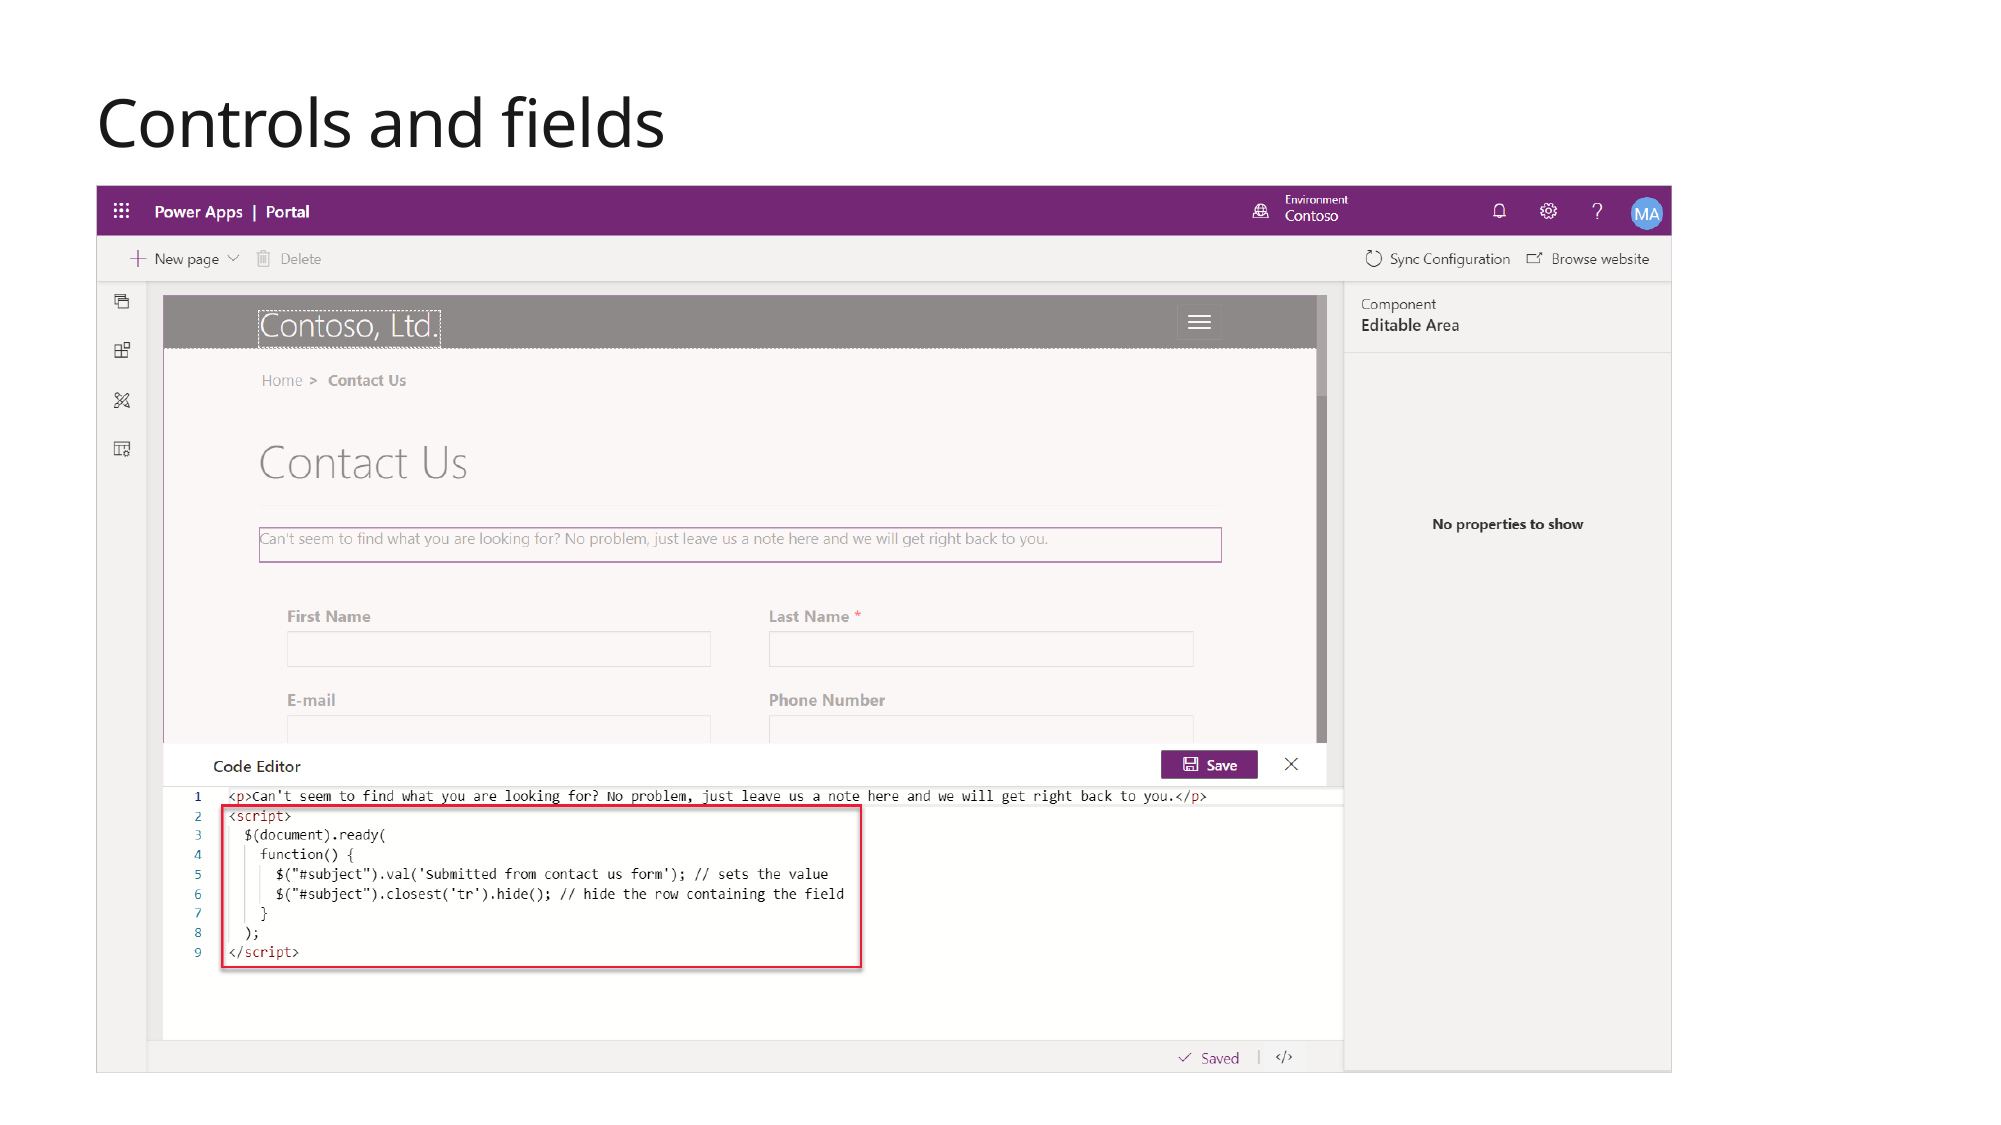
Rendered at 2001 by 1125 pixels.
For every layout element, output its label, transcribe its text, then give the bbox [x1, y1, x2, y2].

picture [96, 185, 1672, 1073]
title Controls and fields [96, 75, 1904, 165]
